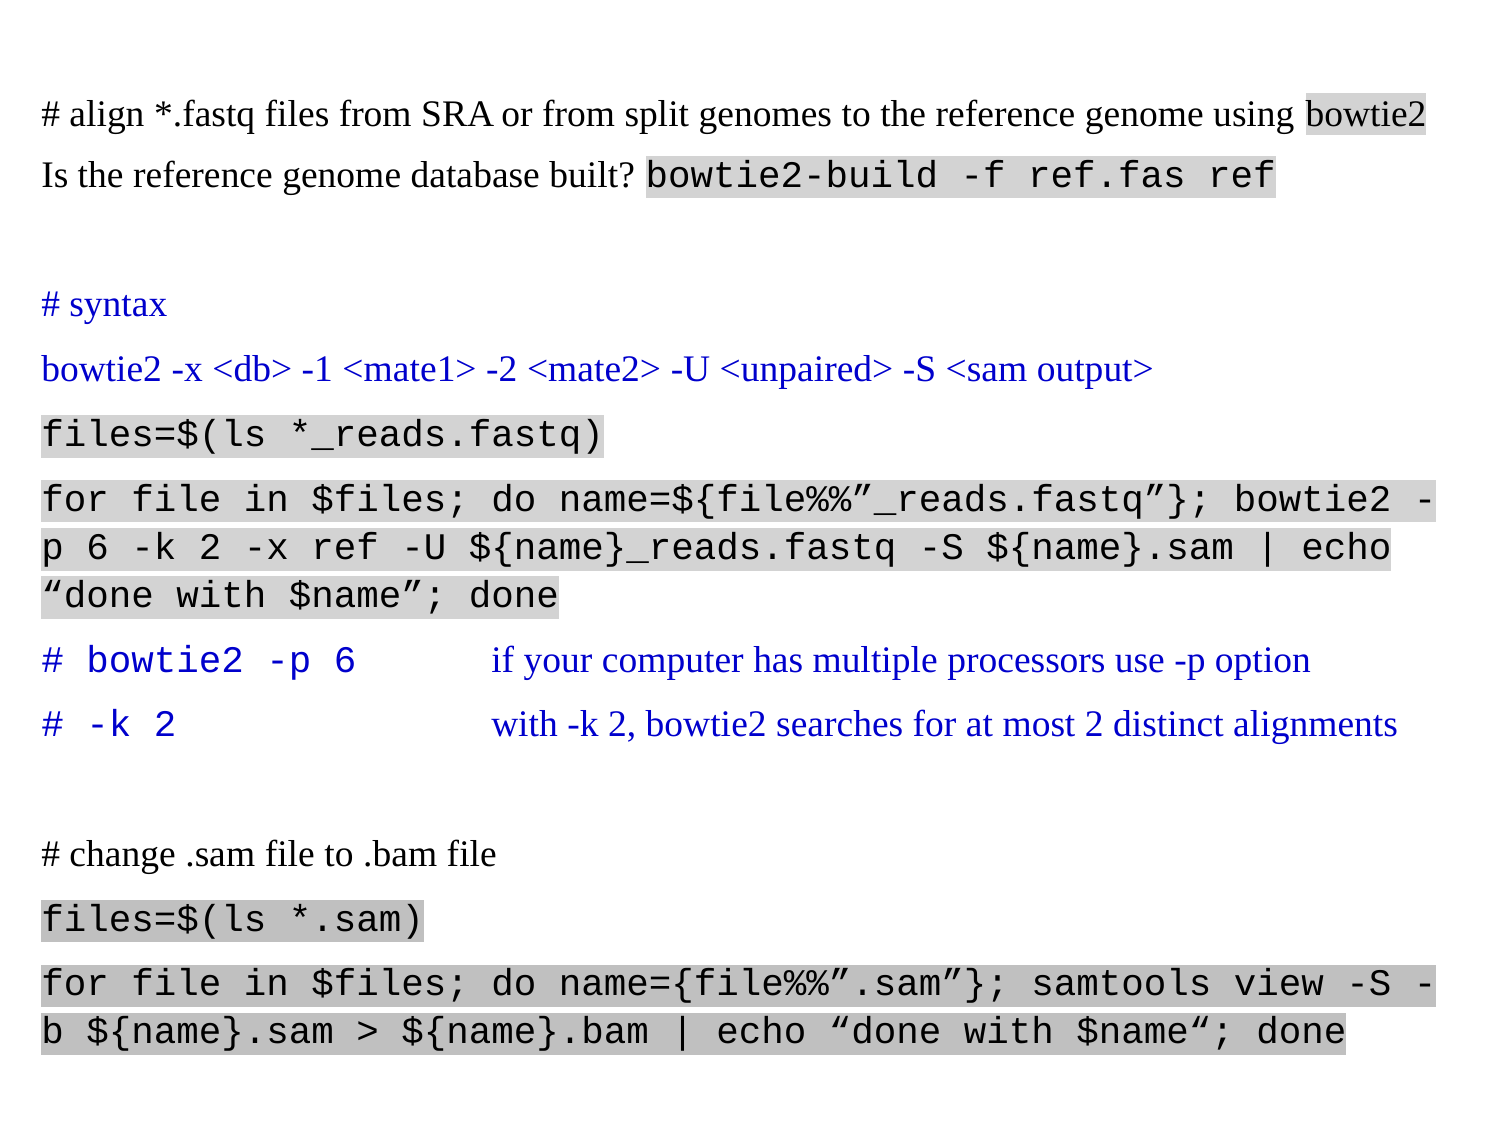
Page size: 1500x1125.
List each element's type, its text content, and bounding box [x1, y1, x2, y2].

text_box # align *.fastq files from SRA or from split genomes to the reference genome using bowtie2 Is the reference genome database built? bowtie2-build -f ref.fas ref # syntax bowtie2 -x <db> -1 <mate1> -2 <mate2> -U <unpaired> -S <sam output> files=$(ls *_reads.fastq) for file in $files; do name=${file%%”_reads.fastq”}; bowtie2 -p 6 -k 2 -x ref -U ${name}_reads.fastq -S ${name}.sam | echo “done with $name”; done # bowtie2 -p 6 if your computer has multiple processors use -p option # -k 2 with -k 2, bowtie2 searches for at most 2 distinct alignments # change .sam file to .bam file files=$(ls *.sam) for file in $files; do name={file%%”.sam”}; samtools view -S -b ${name}.sam > ${name}.bam | echo “done with $name“; done [26, 78, 1471, 1124]
